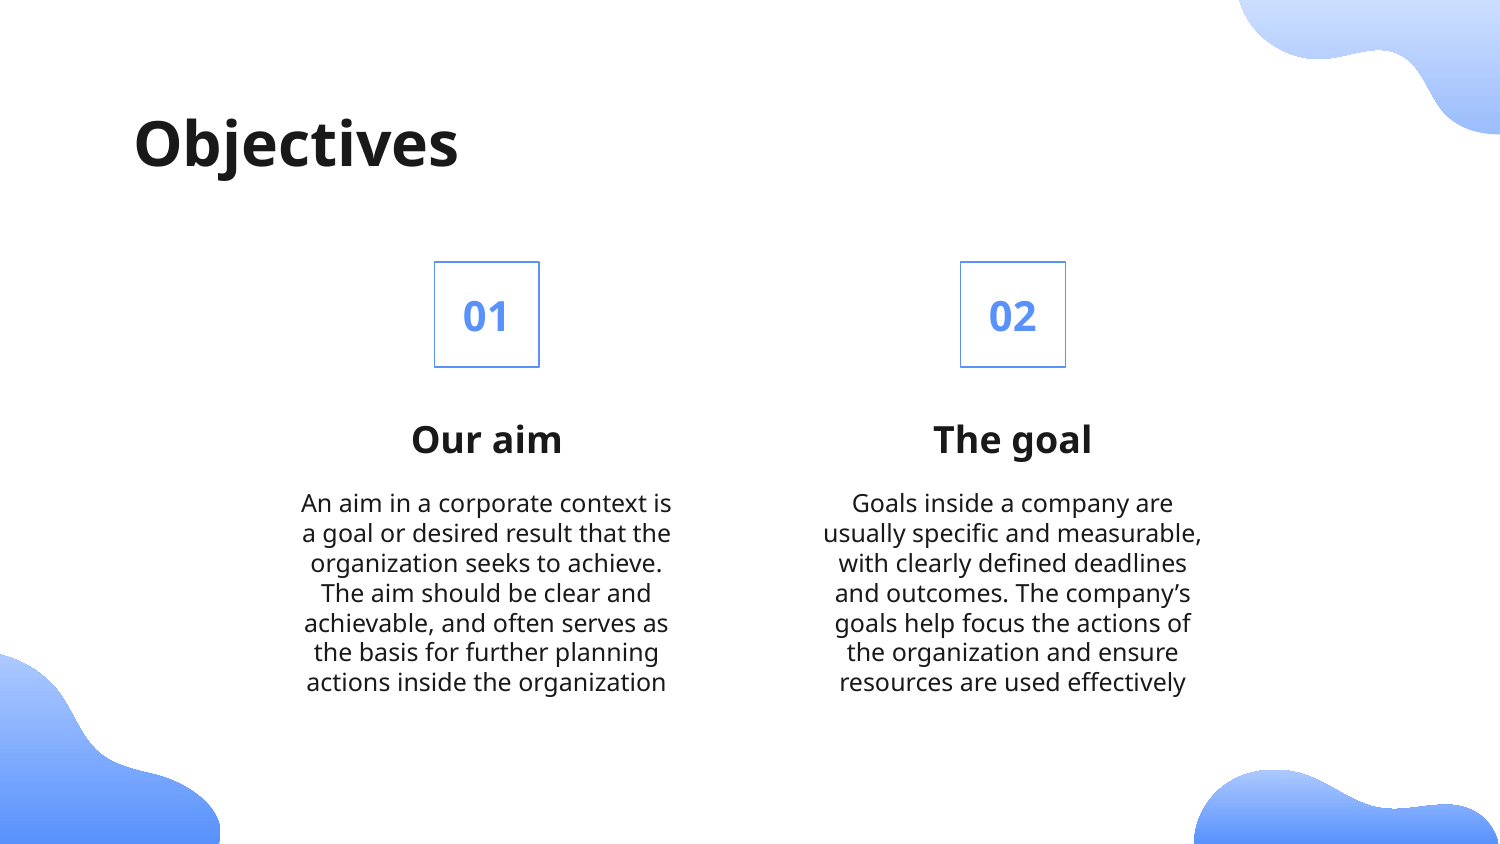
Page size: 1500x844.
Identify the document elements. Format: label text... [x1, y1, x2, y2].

text_box 02 [960, 262, 1066, 368]
subtitle Our aim [281, 408, 693, 476]
text_box 01 [434, 262, 540, 368]
title Objectives [118, 88, 1382, 183]
subtitle An aim in a corporate context is a goal or desired result that the organization seeks to achieve. The aim should be clear and achievable, and often serves as the basis for further planning actions inside the organization [281, 476, 693, 718]
subtitle The goal [807, 408, 1219, 472]
subtitle Goals inside a company are usually specific and measurable, with clearly defined deadlines and outcomes. The company’s goals help focus the actions of the organization and ensure resources are used effectively [807, 472, 1219, 718]
